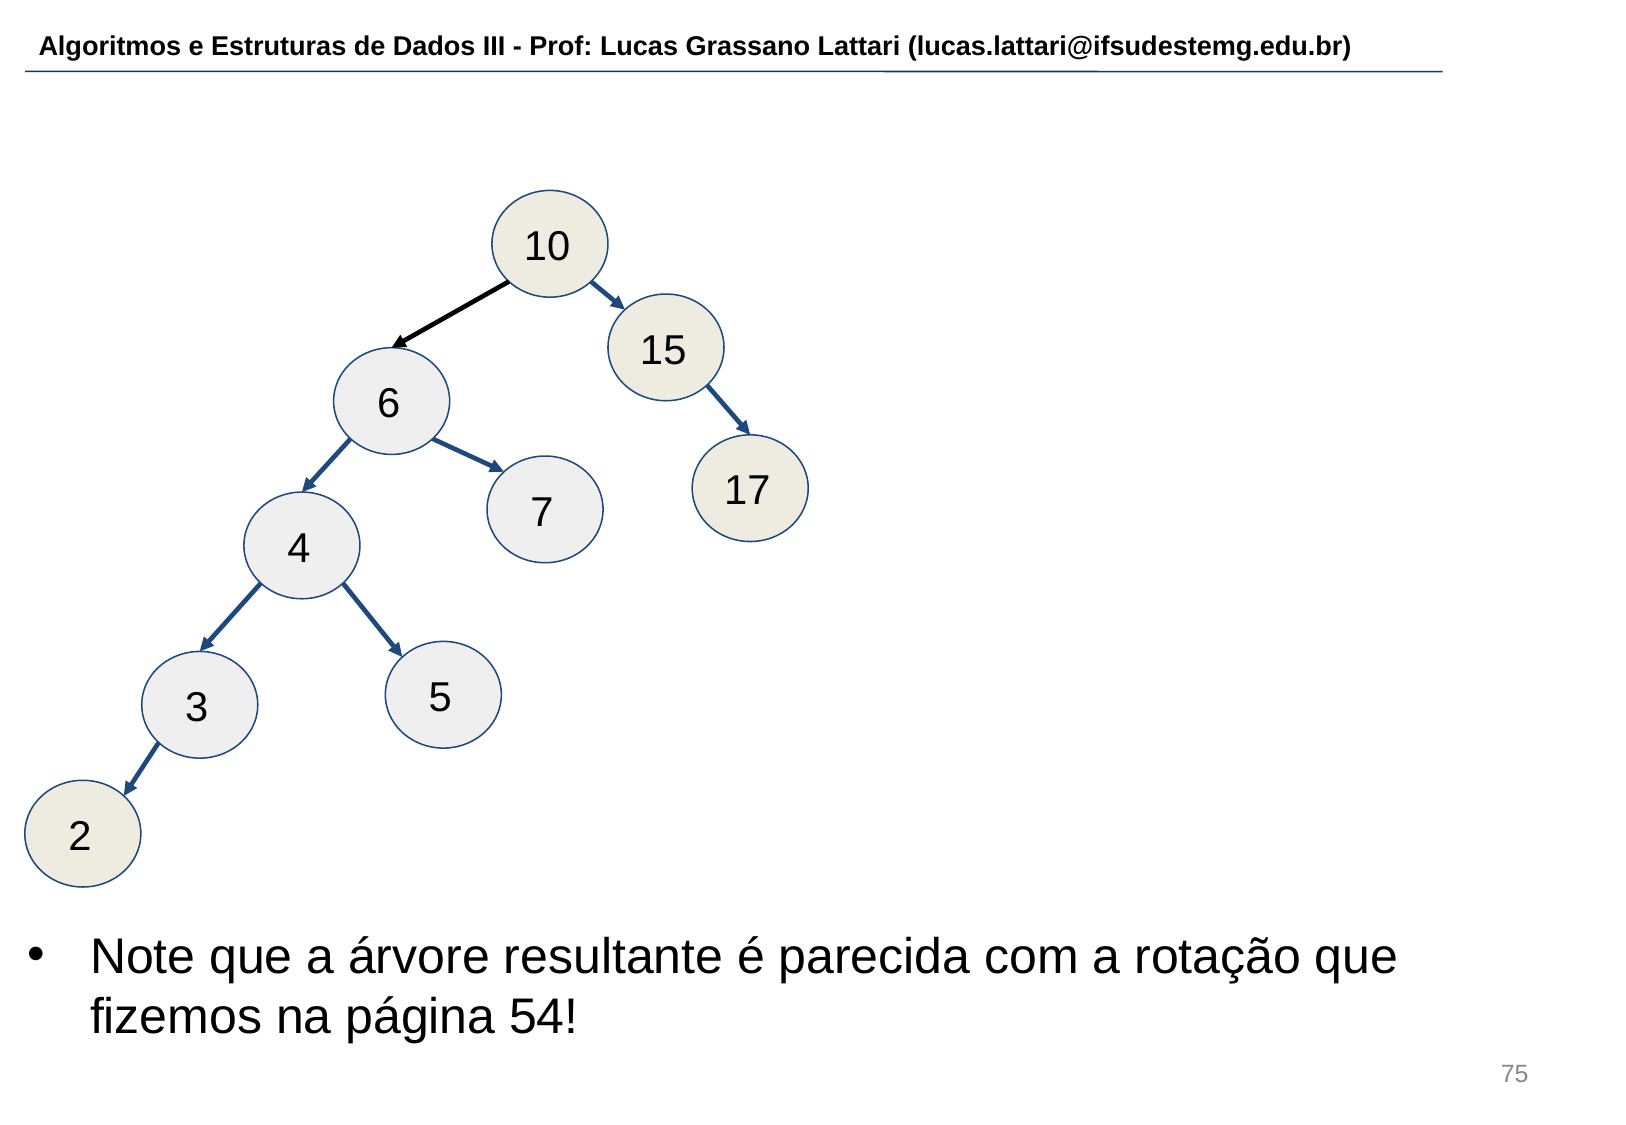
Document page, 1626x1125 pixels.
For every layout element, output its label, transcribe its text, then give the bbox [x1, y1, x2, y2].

text_box 10 [491, 190, 608, 298]
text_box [123, 742, 159, 797]
text_box 6 [333, 347, 450, 455]
text_box 4 [243, 492, 360, 599]
text_box 7 [487, 456, 604, 563]
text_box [590, 281, 626, 310]
text_box 5 [385, 641, 502, 737]
text_box 15 [607, 294, 725, 401]
text_box 17 [692, 435, 809, 542]
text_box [706, 384, 751, 436]
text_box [301, 438, 351, 493]
text_box 3 [141, 651, 258, 737]
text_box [432, 438, 505, 472]
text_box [199, 582, 262, 652]
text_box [391, 281, 510, 348]
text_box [342, 582, 403, 658]
text_box Note que a árvore resultante é parecida com a rotação que fizemos na página 54! [0, 737, 1569, 1125]
